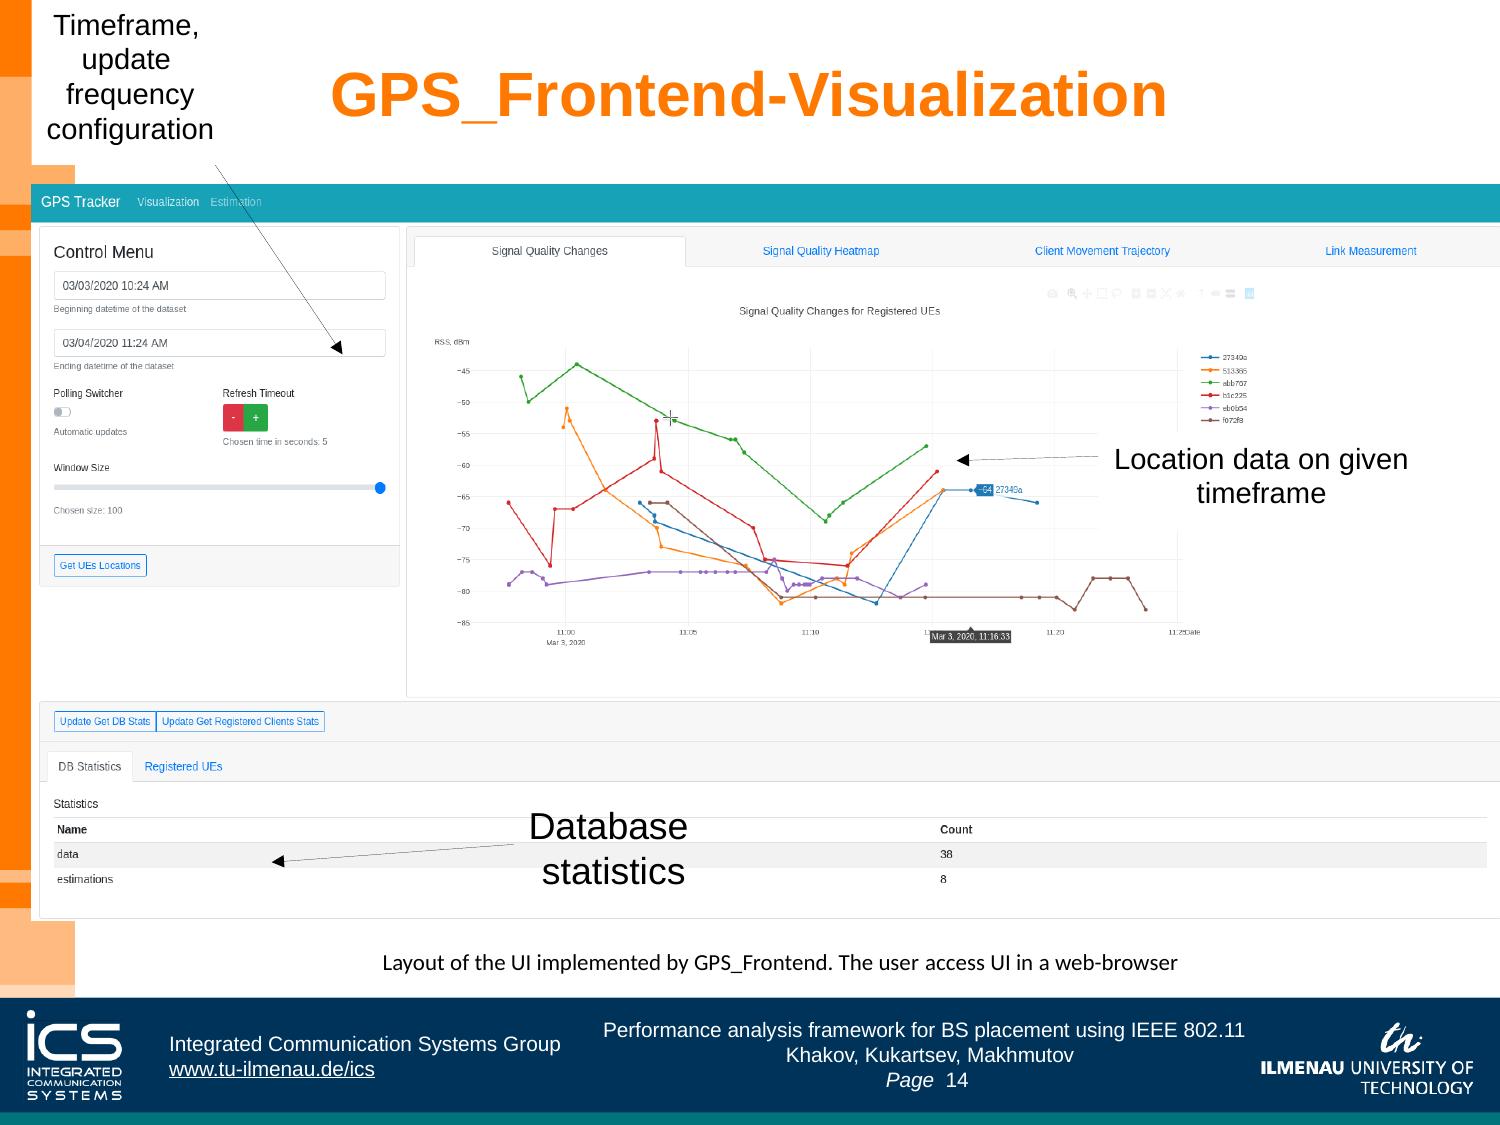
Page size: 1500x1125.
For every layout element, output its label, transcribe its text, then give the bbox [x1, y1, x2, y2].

text_box Layout of the UI implemented by GPS_Frontend. The user access UI in a web-browser [135, 940, 1425, 983]
picture [1261, 1022, 1474, 1094]
picture [31, 184, 1500, 922]
title GPS_Frontend-Visualization [230, 45, 1425, 138]
picture [23, 1009, 124, 1102]
text_box Timeframe, update frequency configuration [31, 0, 230, 165]
